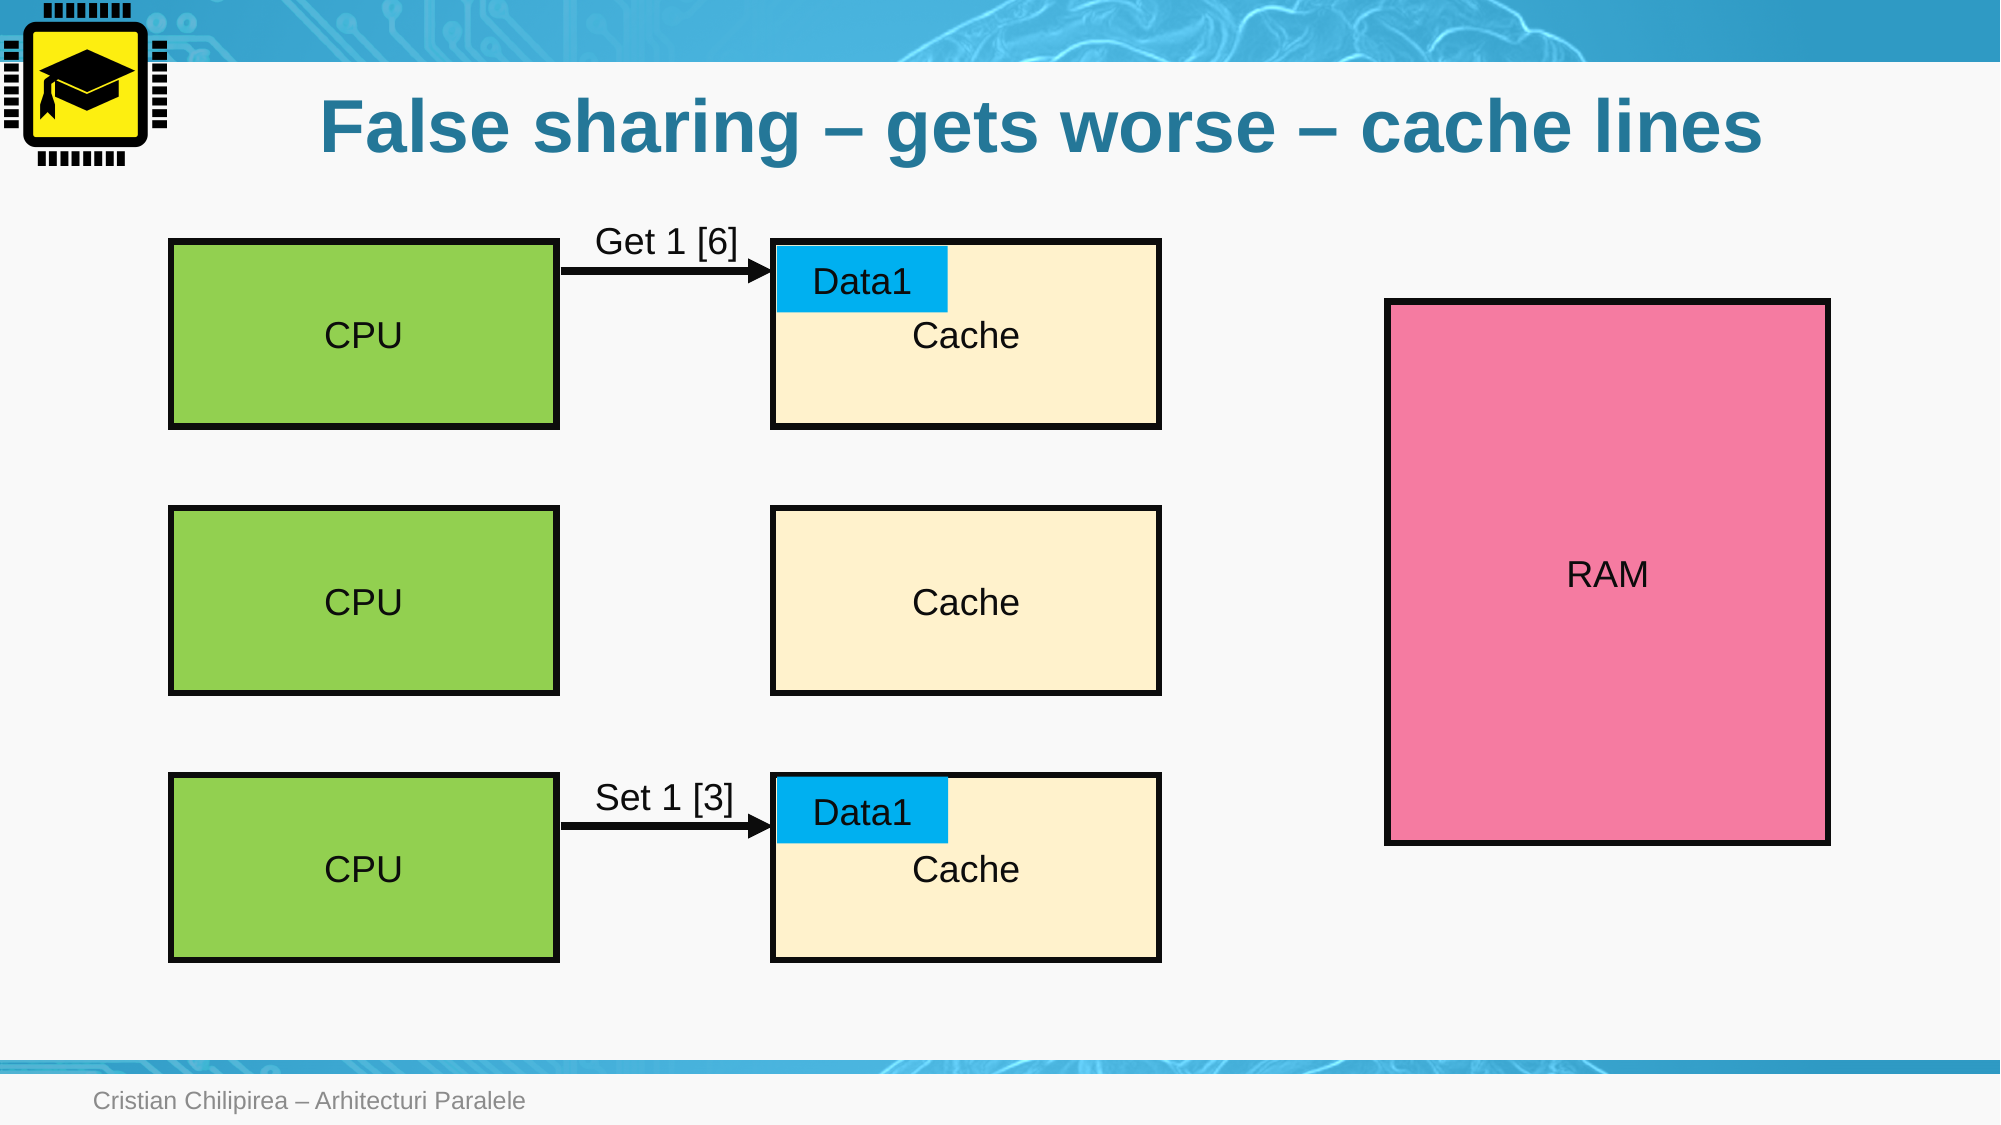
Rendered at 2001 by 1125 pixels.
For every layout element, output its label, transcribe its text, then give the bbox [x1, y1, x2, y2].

text_box Data1 [776, 245, 949, 313]
text_box Cache [772, 507, 1160, 694]
text_box Set 1 [3] [580, 765, 750, 826]
text_box RAM [1386, 301, 1829, 844]
text_box Cache [772, 774, 1160, 961]
title False sharing – gets worse – cache lines [170, 76, 1915, 180]
text_box CPU [170, 507, 558, 694]
text_box Cache [772, 240, 1160, 427]
picture [0, 1060, 2000, 1074]
text_box Data1 [776, 776, 949, 844]
picture [0, 0, 2000, 166]
text_box CPU [170, 774, 558, 961]
text_box CPU [170, 240, 558, 427]
text_box Get 1 [6] [579, 210, 754, 270]
footer Cristian Chilipirea – Arhitecturi Paralele [77, 1073, 1338, 1125]
